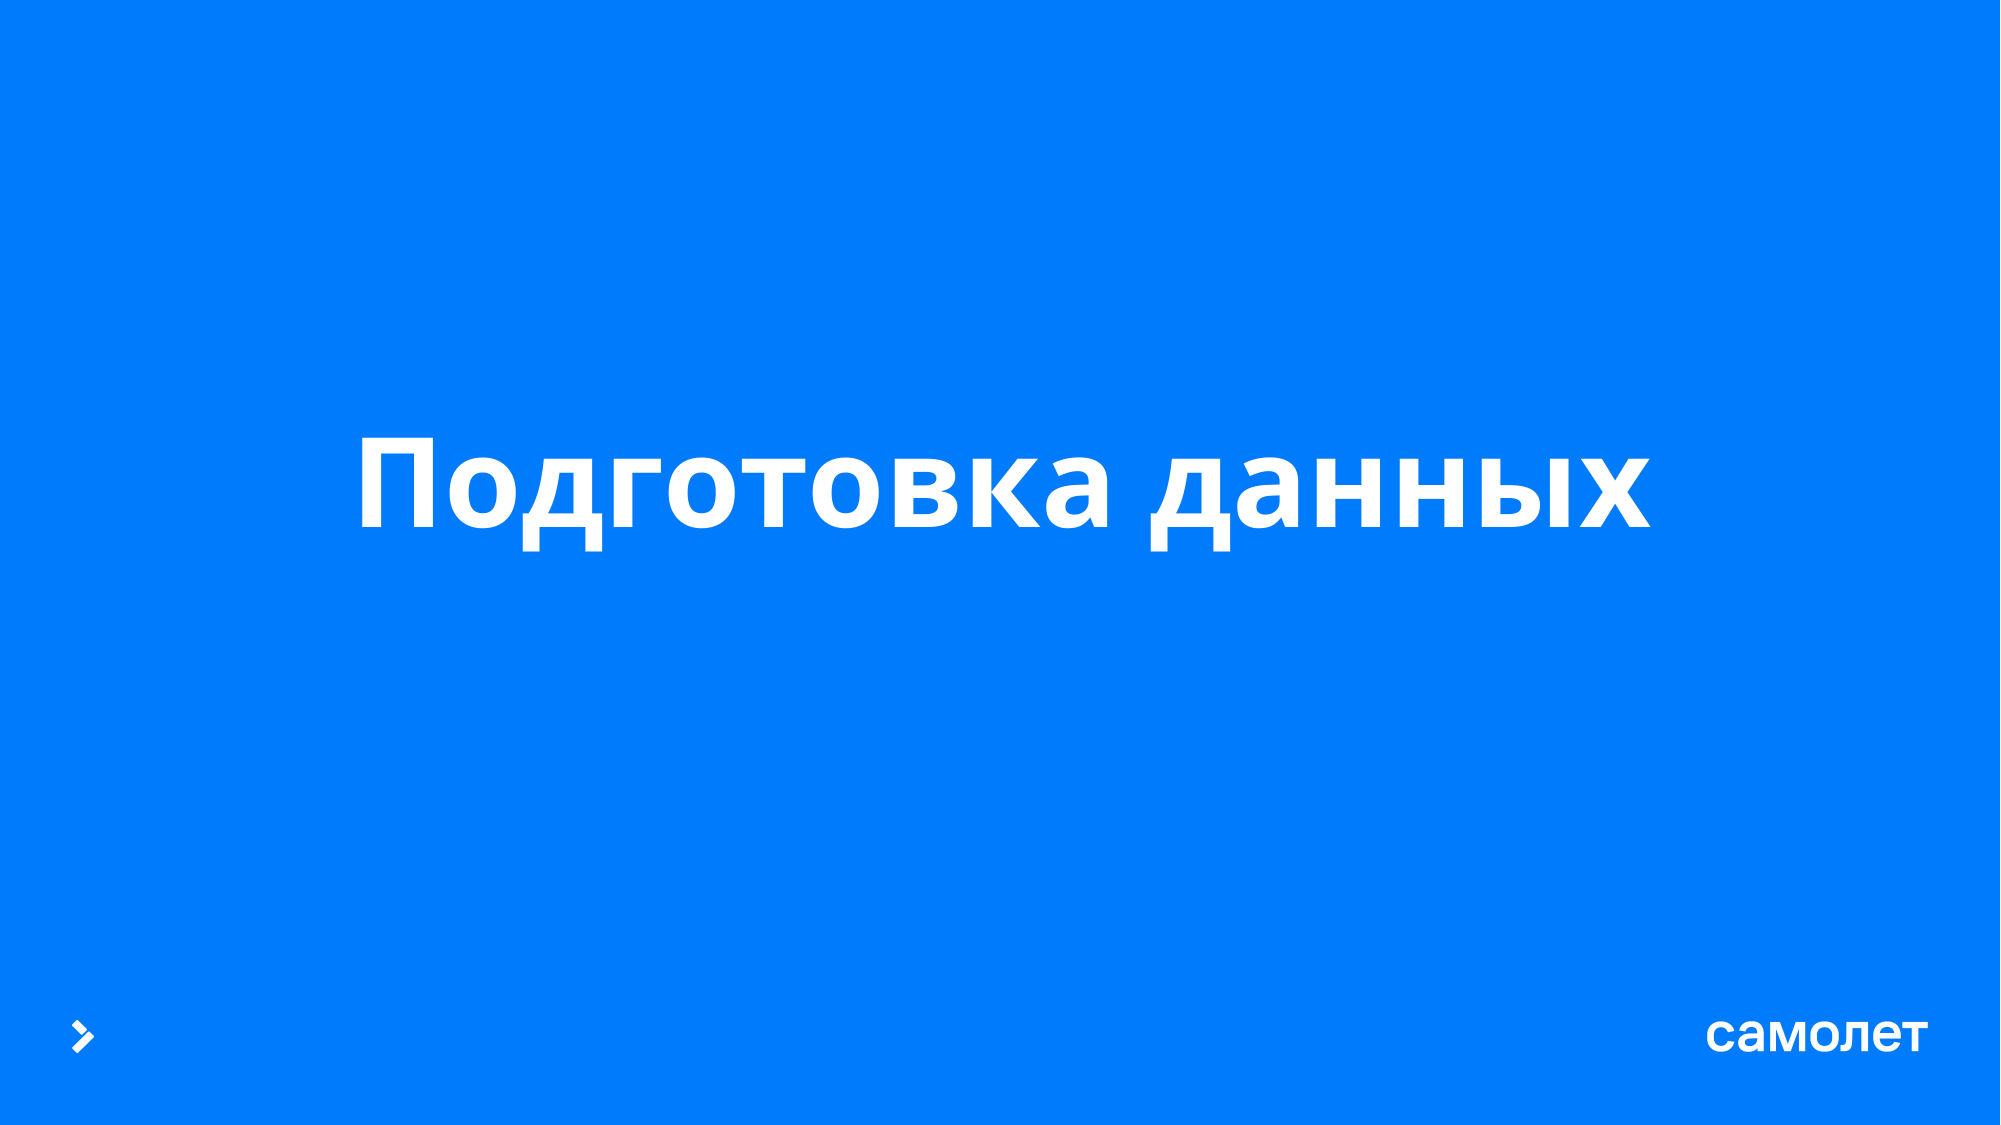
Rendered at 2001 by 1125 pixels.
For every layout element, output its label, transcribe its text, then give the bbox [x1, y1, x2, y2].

picture [72, 1020, 94, 1053]
picture [1707, 1021, 1928, 1052]
title Подготовка данных [350, 508, 2000, 617]
